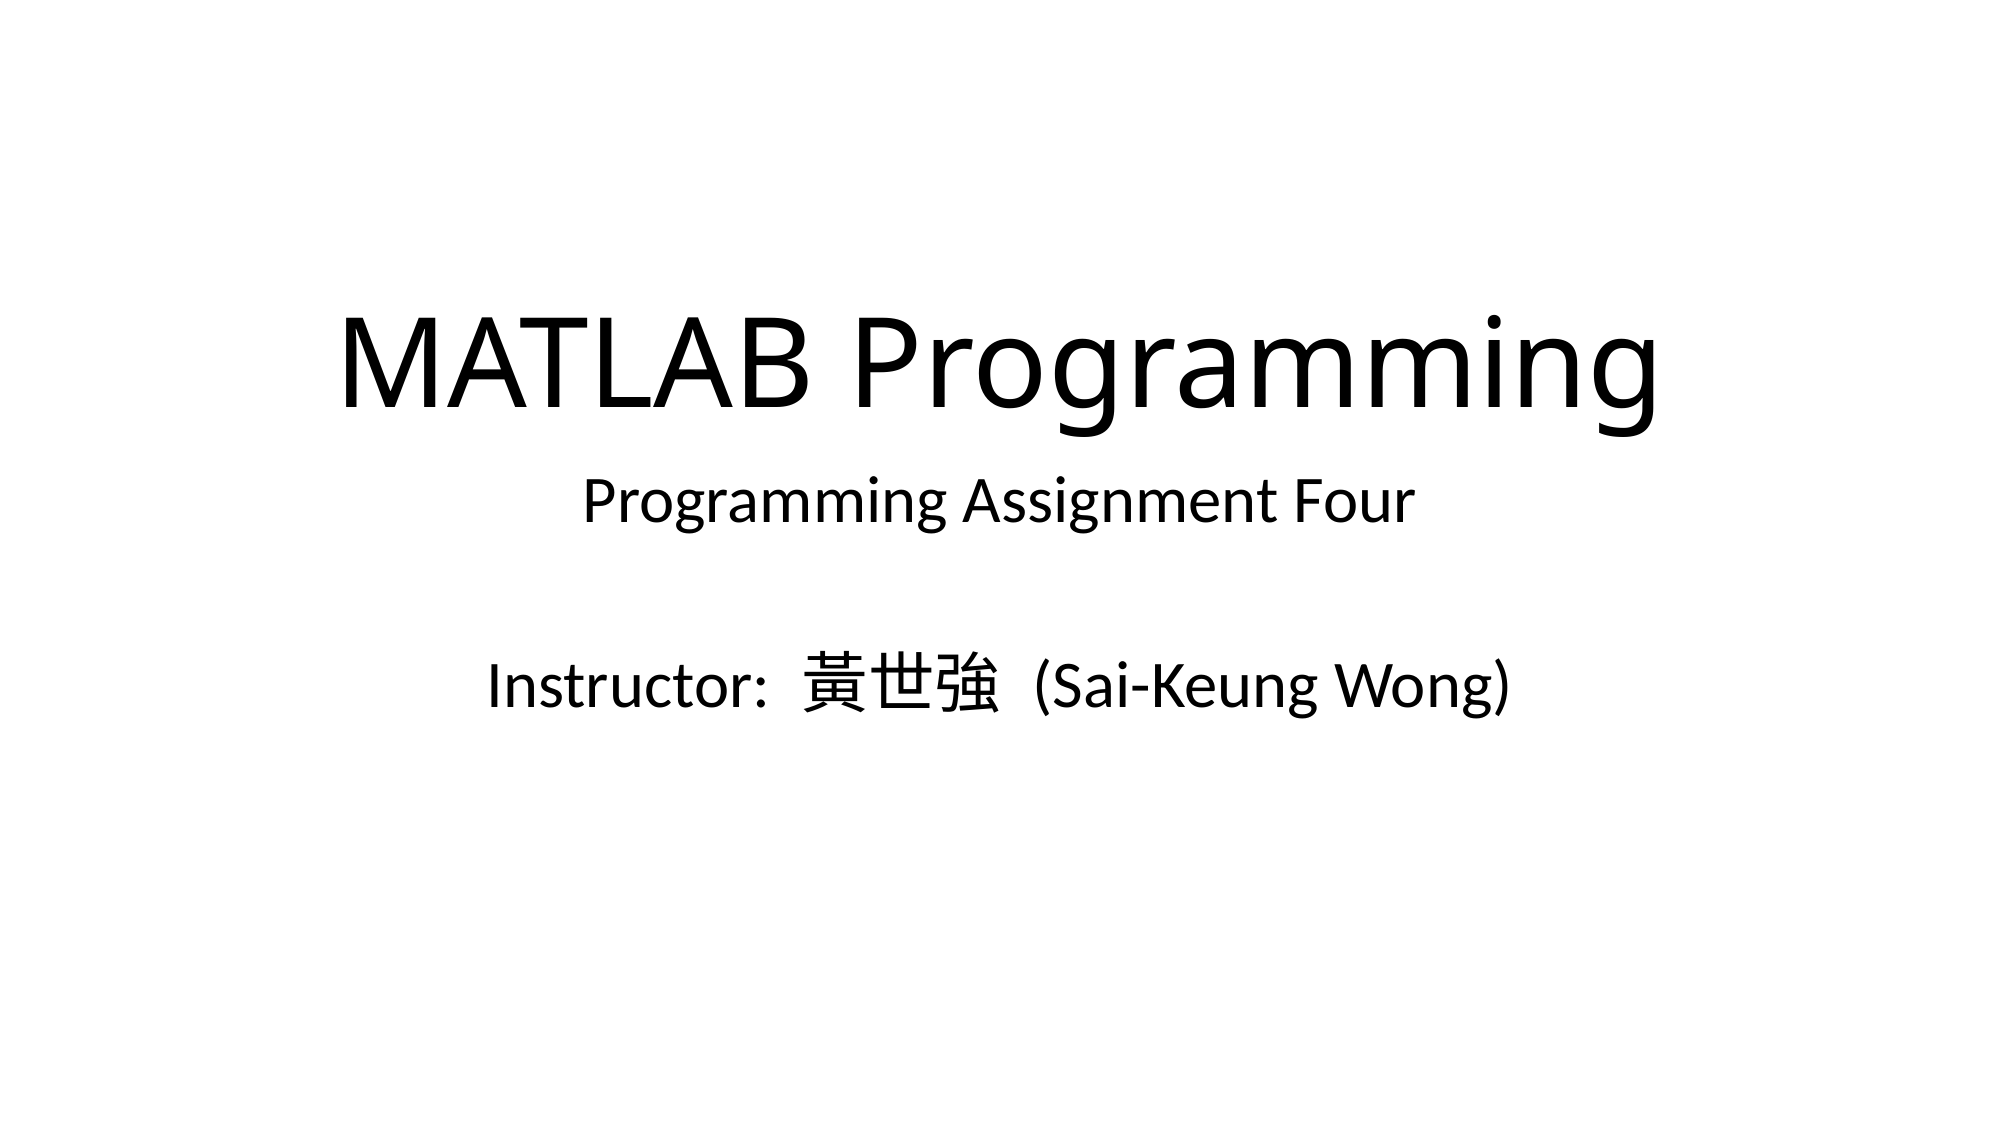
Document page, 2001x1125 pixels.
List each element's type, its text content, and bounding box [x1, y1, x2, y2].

subtitle Programming Assignment Four Instructor: 黃世強 (Sai-Keung Wong) [249, 457, 1750, 729]
title MATLAB Programming [249, 50, 1750, 443]
